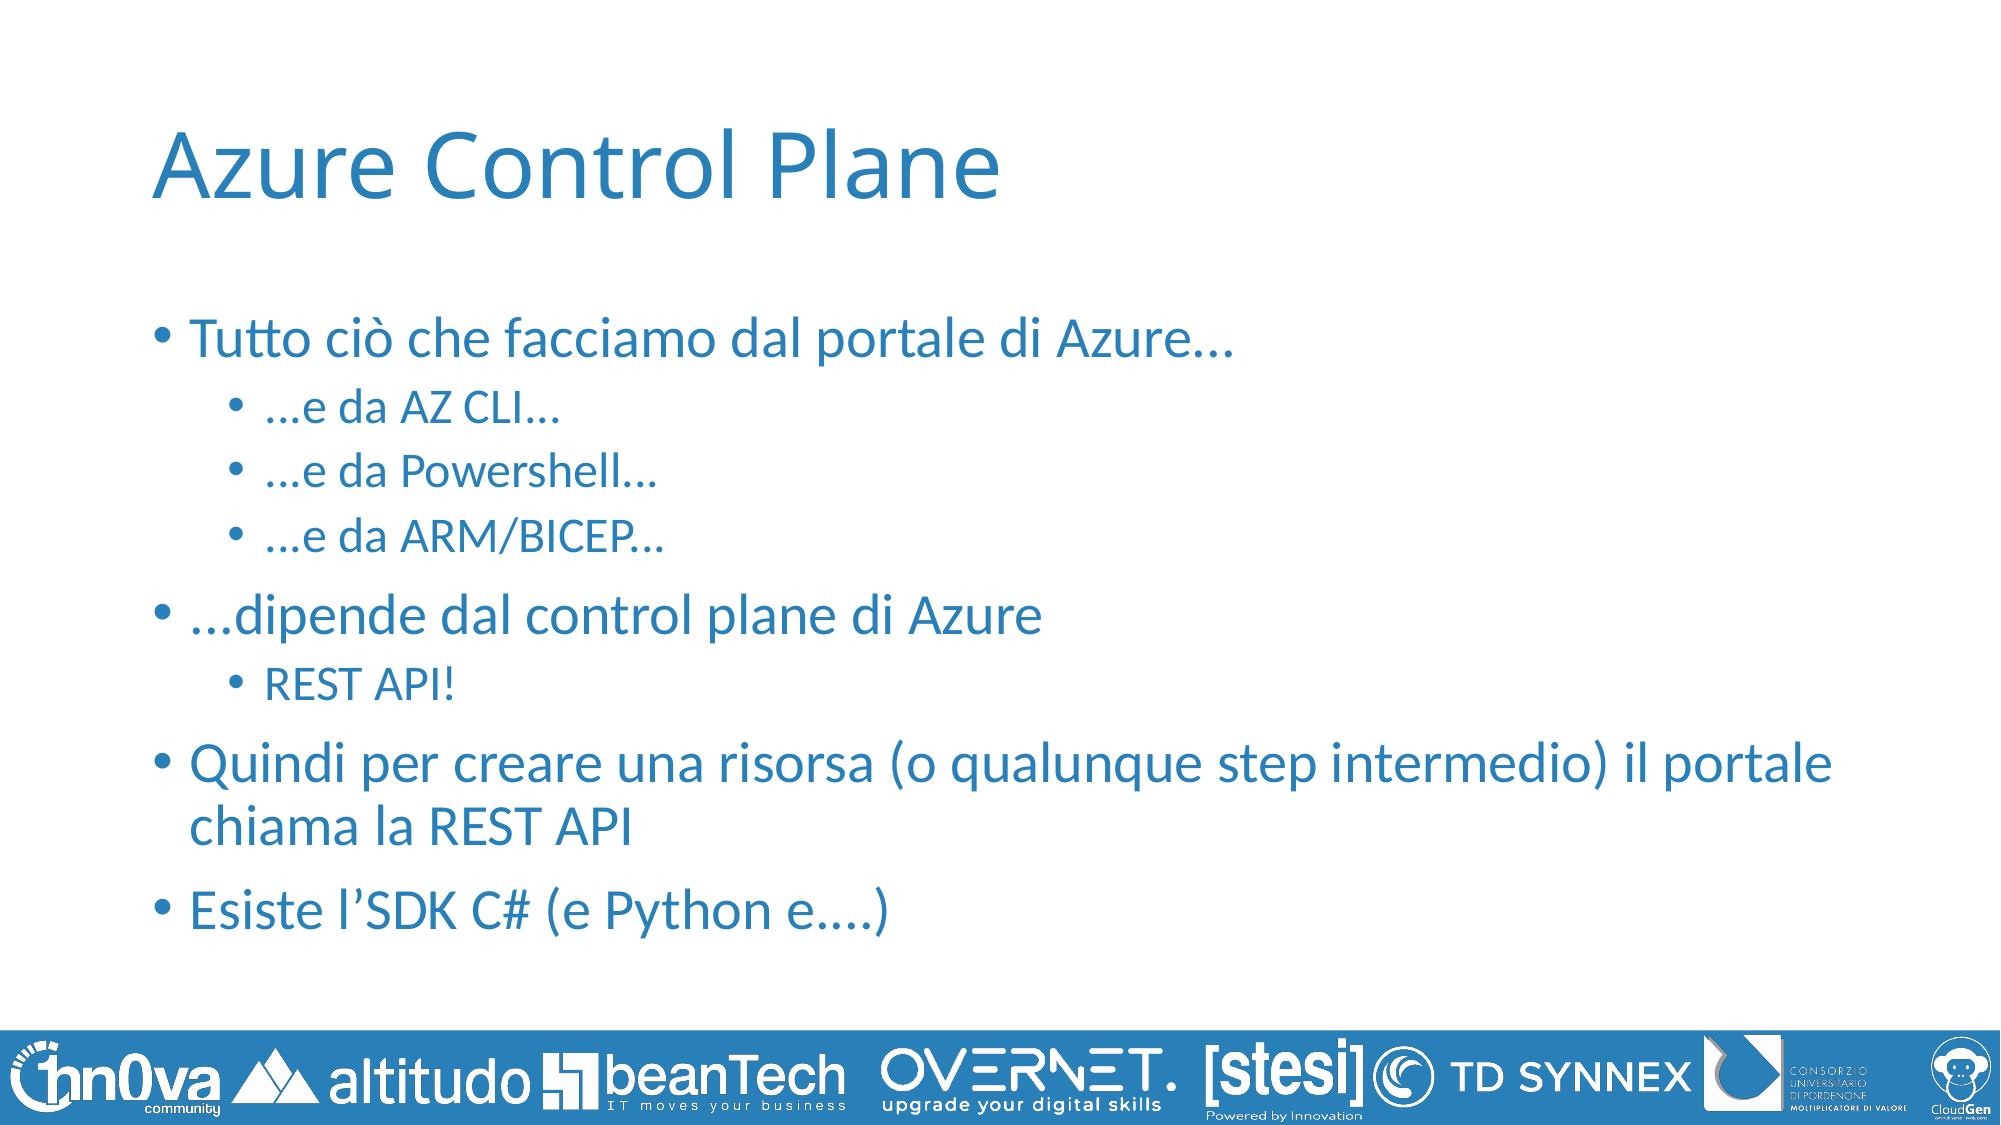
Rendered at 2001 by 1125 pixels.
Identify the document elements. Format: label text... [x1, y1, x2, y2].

picture [231, 1048, 530, 1104]
picture [1696, 1032, 1918, 1117]
picture [543, 1053, 845, 1113]
picture [1204, 1014, 1693, 1125]
picture [9, 1038, 222, 1119]
list Tutto ciò che facciamo dal portale di Azure... ...e da AZ CLI... ...e da Powershell... ...e da ARM/BICEP... ...dipende dal control plane di Azure REST API! Quindi per creare una risorsa (o qualunque step intermedio) il portale chiama la REST API Esiste l’SDK C# (e Python e....) [137, 299, 1863, 1014]
picture [867, 1041, 1188, 1119]
title Azure Control Plane [137, 59, 1863, 278]
picture [1920, 1028, 2000, 1125]
